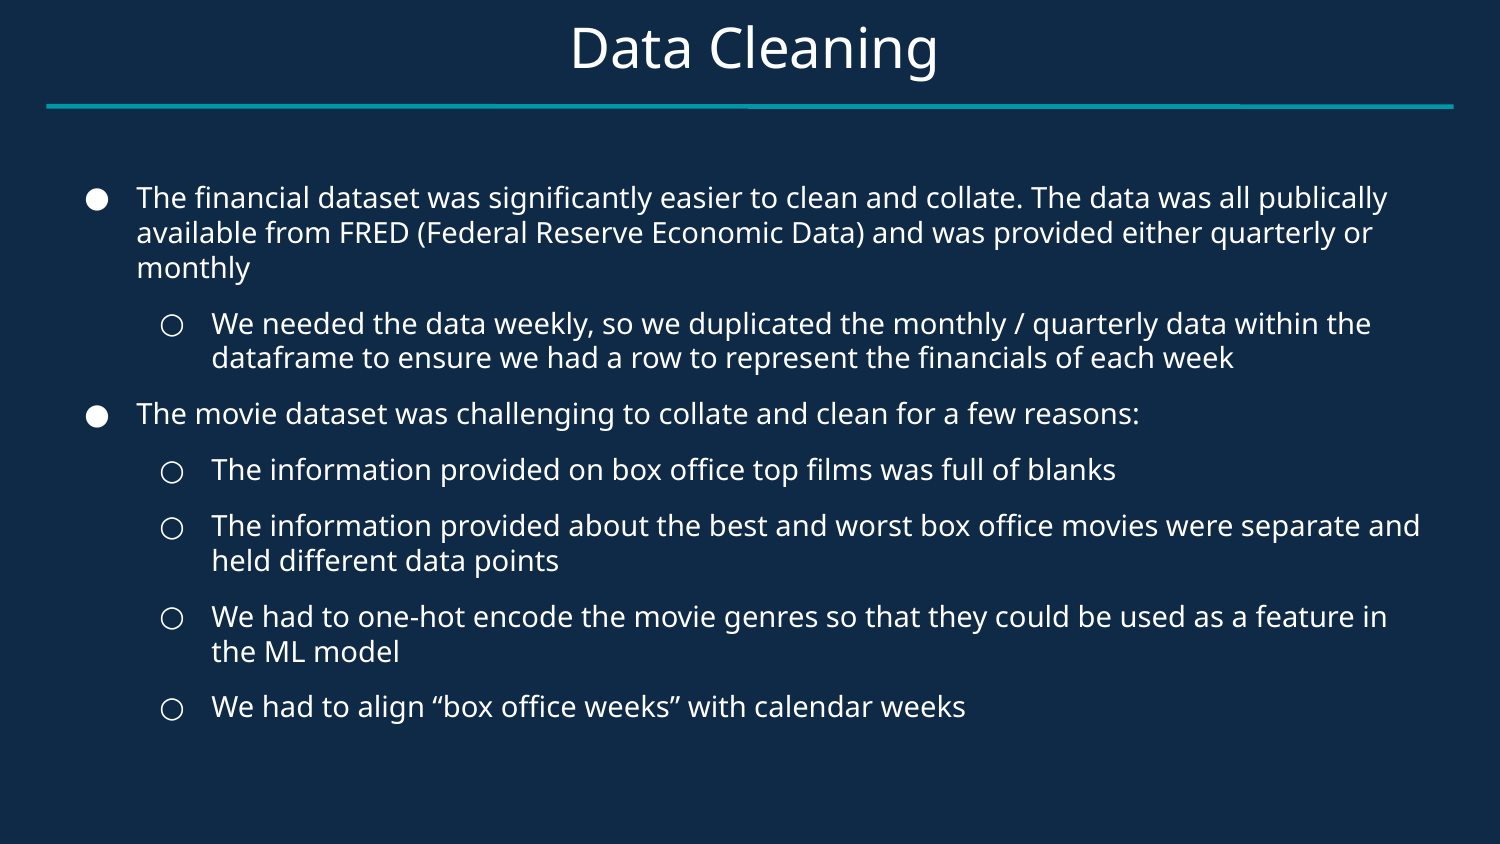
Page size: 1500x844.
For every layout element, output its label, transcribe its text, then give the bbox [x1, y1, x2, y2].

title Data Cleaning [9, 0, 1500, 115]
text_box The financial dataset was significantly easier to clean and collate. The data was all publically available from FRED (Federal Reserve Economic Data) and was provided either quarterly or monthly We needed the data weekly, so we duplicated the monthly / quarterly data within the dataframe to ensure we had a row to represent the financials of each week The movie dataset was challenging to collate and clean for a few reasons: The information provided on box office top films was full of blanks The information provided about the best and worst box office movies were separate and held different data points We had to one-hot encode the movie genres so that they could be used as a feature in the ML model We had to align “box office weeks” with calendar weeks [46, 164, 1454, 739]
